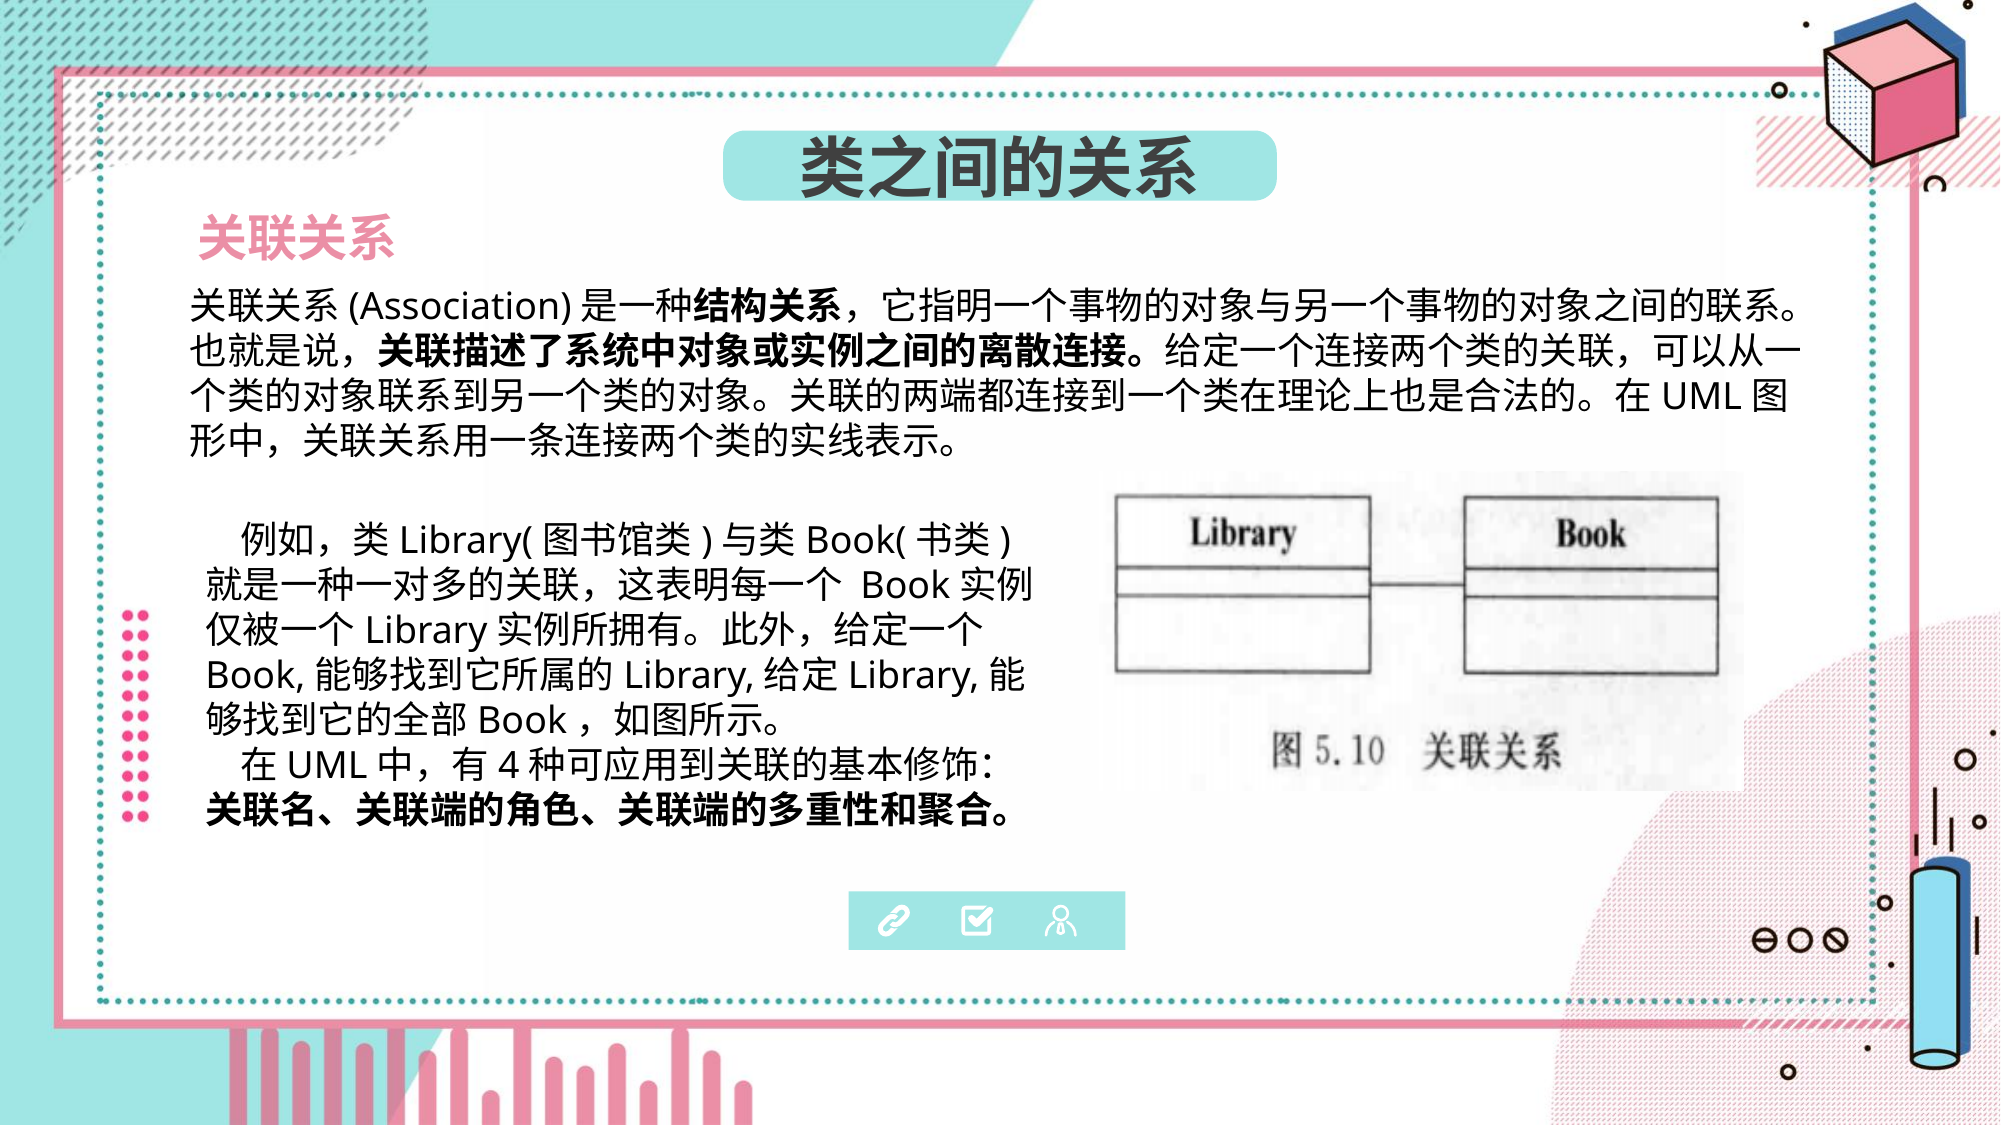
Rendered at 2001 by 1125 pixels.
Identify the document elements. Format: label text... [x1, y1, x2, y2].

picture [0, 0, 2001, 1125]
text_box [848, 891, 1126, 950]
text_box 关联关系 [183, 198, 413, 274]
text_box 例如，类Library(图书馆类)与类Book(书类)就是一种一对多的关联，这表明每一个 Book实例仅被一个Library实例所拥有。此外，给定一个Book,能够找到它所属的Library,给定Library,能够找到它的全部Book，如图所示。 在UML中，有4种可应用到关联的基本修饰：关联名、关联端的角色、关联端的多重性和聚合。 [190, 508, 1061, 838]
text_box 类之间的关系 [722, 129, 1278, 202]
text_box 关联关系(Association)是一种结构关系，它指明一个事物的对象与另一个事物的对象之间的联系。也就是说，关联描述了系统中对象或实例之间的离散连接。给定一个连接两个类的关联，可以从一个类的对象联系到另一个类的对象。关联的两端都连接到一个类在理论上也是合法的。在UML图形中，关联关系用一条连接两个类的实线表示。 [174, 274, 1826, 470]
